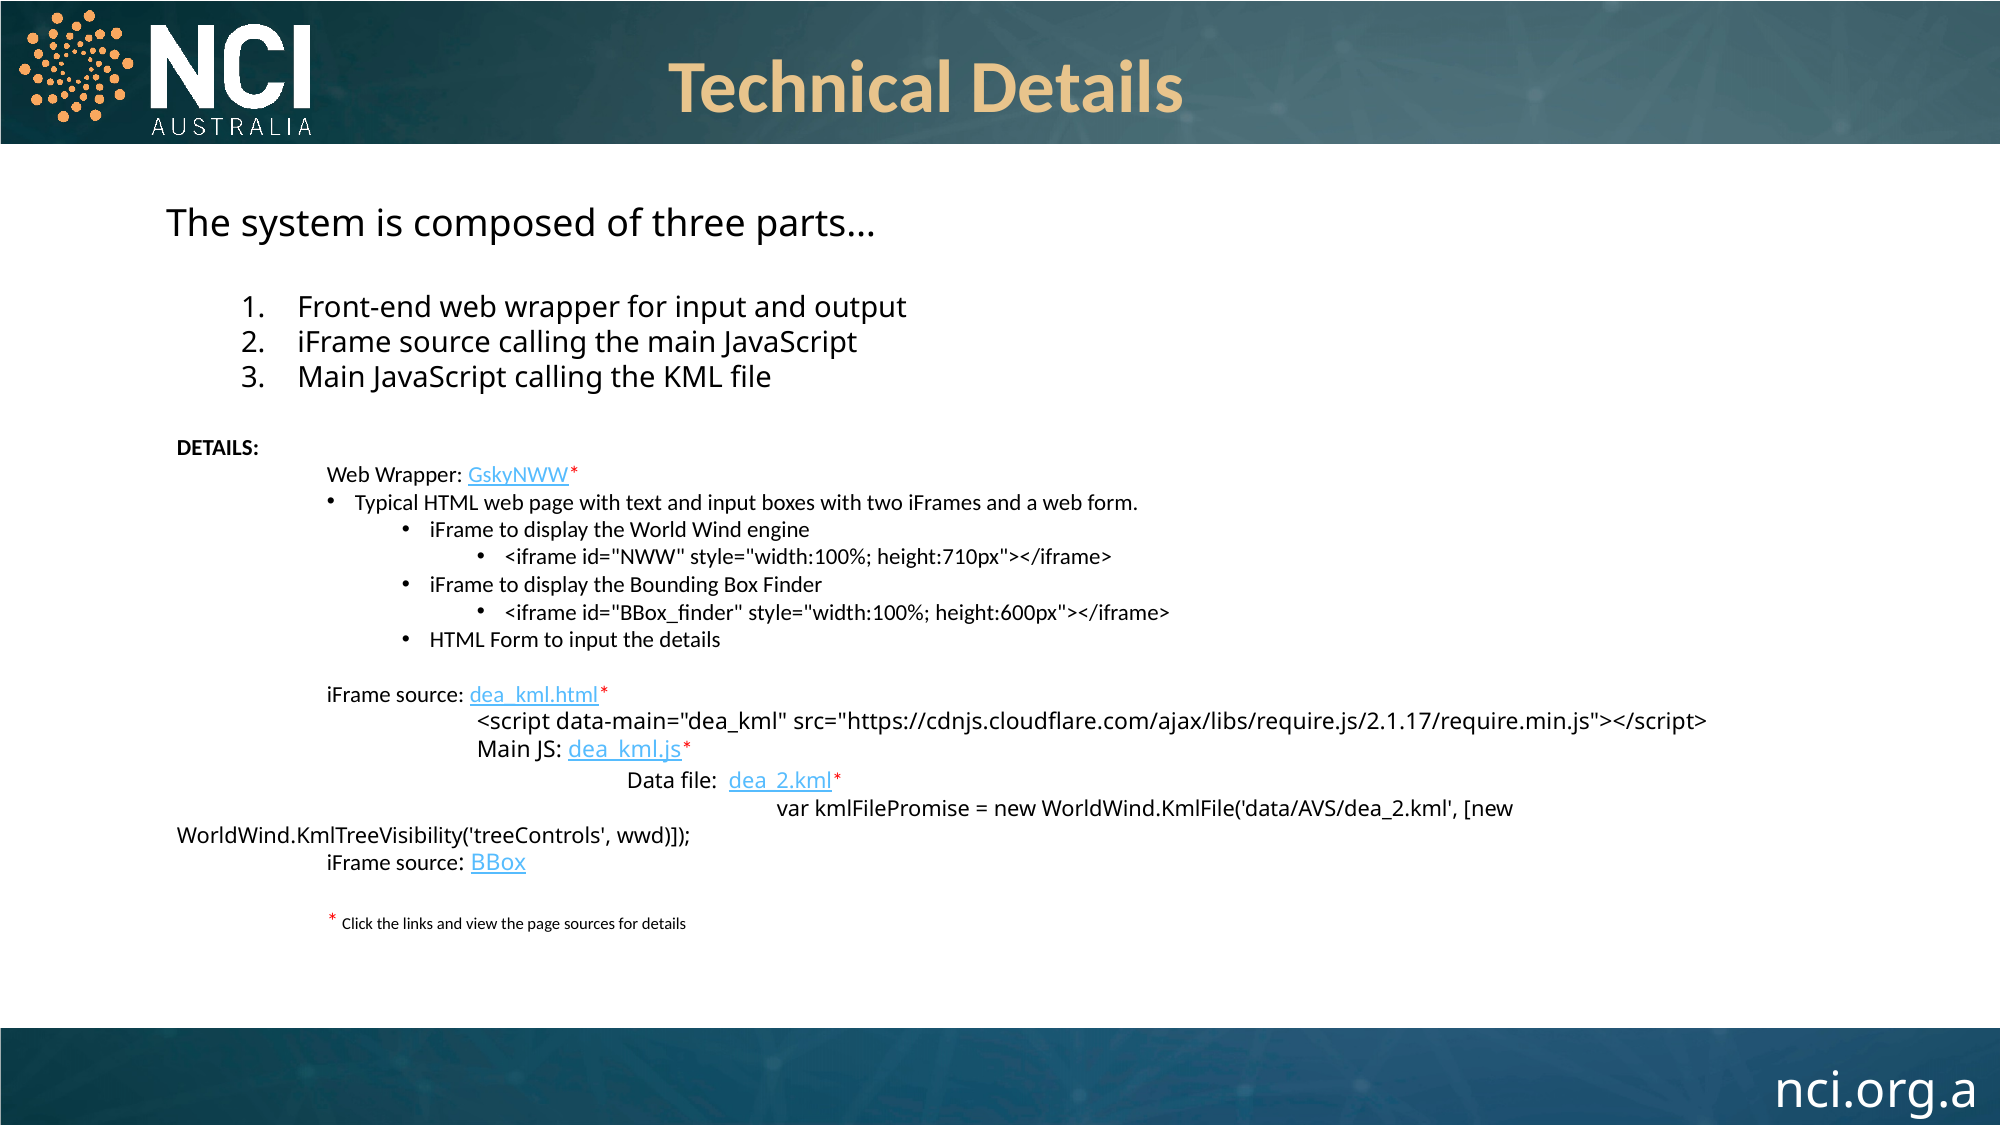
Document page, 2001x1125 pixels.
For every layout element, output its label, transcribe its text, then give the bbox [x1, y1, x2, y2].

picture [2, 1028, 2000, 1125]
text_box DETAILS: Web Wrapper: GskyNWW* Typical HTML web page with text and input boxes with two iFrames and a web form. iFrame to display the World Wind engine <iframe id="NWW" style="width:100%; height:710px"></iframe> iFrame to display the Bounding Box Finder <iframe id="BBox_finder" style="width:100%; height:600px"></iframe> HTML Form to input the details iFrame source: dea_kml.html* <script data-main="dea_kml" src="https://cdnjs.cloudflare.com/ajax/libs/require.js/2.1.17/require.min.js"></script> Main JS: dea_kml.js* Data file: dea_2.kml* var kmlFilePromise = new WorldWind.KmlFile('data/AVS/dea_2.kml', [new WorldWind.KmlTreeVisibility('treeControls', wwd)]); iFrame source: BBox * Click the links and view the page sources for details [162, 424, 1819, 942]
text_box Technical Details [334, 29, 1519, 135]
text_box The system is composed of three parts… Front-end web wrapper for input and output iFrame source calling the main JavaScript Main JavaScript calling the KML file [151, 191, 1324, 402]
picture [2, 2, 2000, 144]
